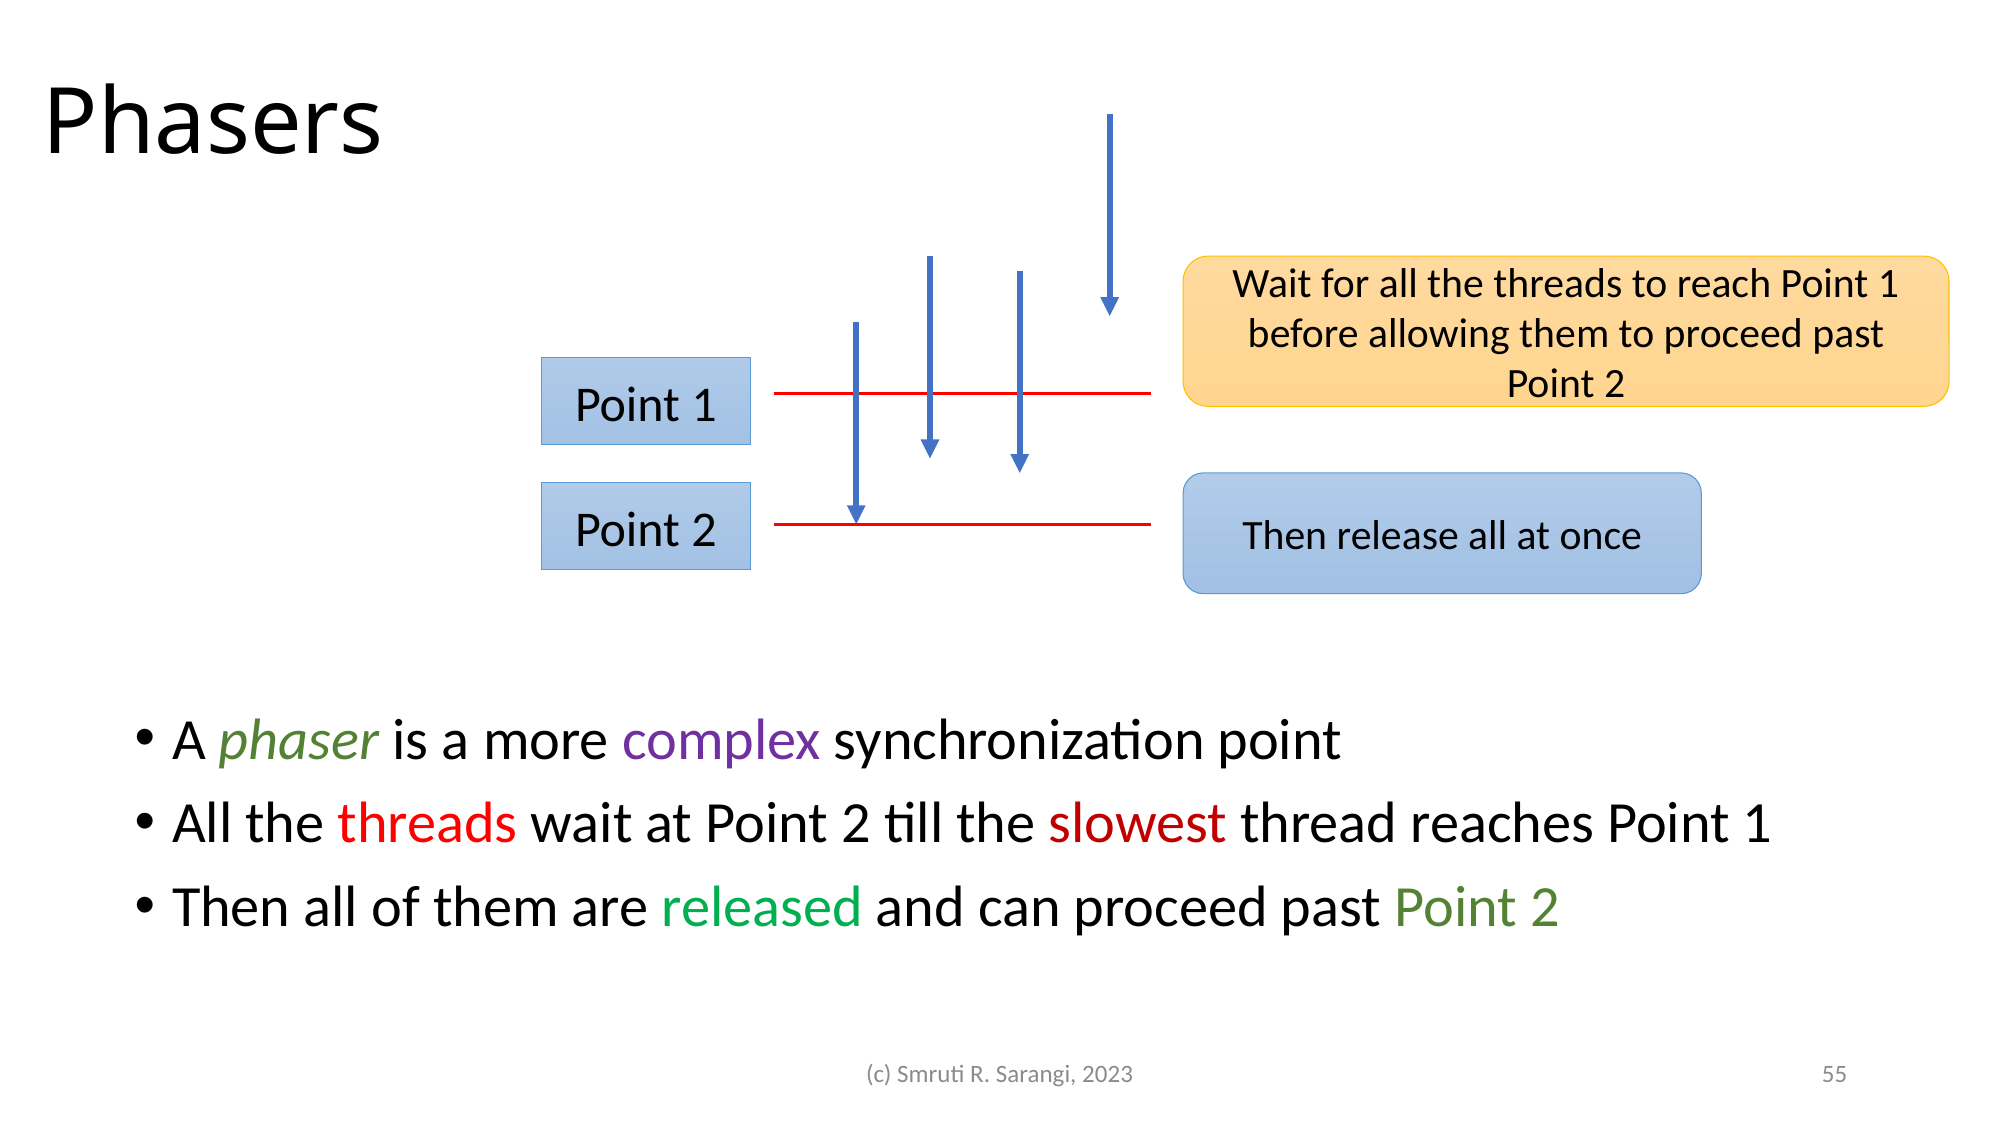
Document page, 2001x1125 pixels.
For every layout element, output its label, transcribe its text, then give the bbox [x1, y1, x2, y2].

text_box Point 1 [541, 357, 751, 445]
title Phasers [27, 14, 1753, 233]
text_box Wait for all the threads to reach Point 1 before allowing them to proceed past Point 2 [1182, 255, 1950, 407]
text_box Point 2 [541, 482, 751, 570]
list A phaser is a more complex synchronization point All the threads wait at Point 2 till the slowest thread reaches Point 1 Then all of them are released and can proceed past Point 2 [119, 701, 1845, 974]
slide_number 55 [1412, 1042, 1863, 1103]
text_box Then release all at once [1182, 472, 1702, 595]
footer (c) Smruti R. Sarangi, 2023 [662, 1042, 1338, 1103]
